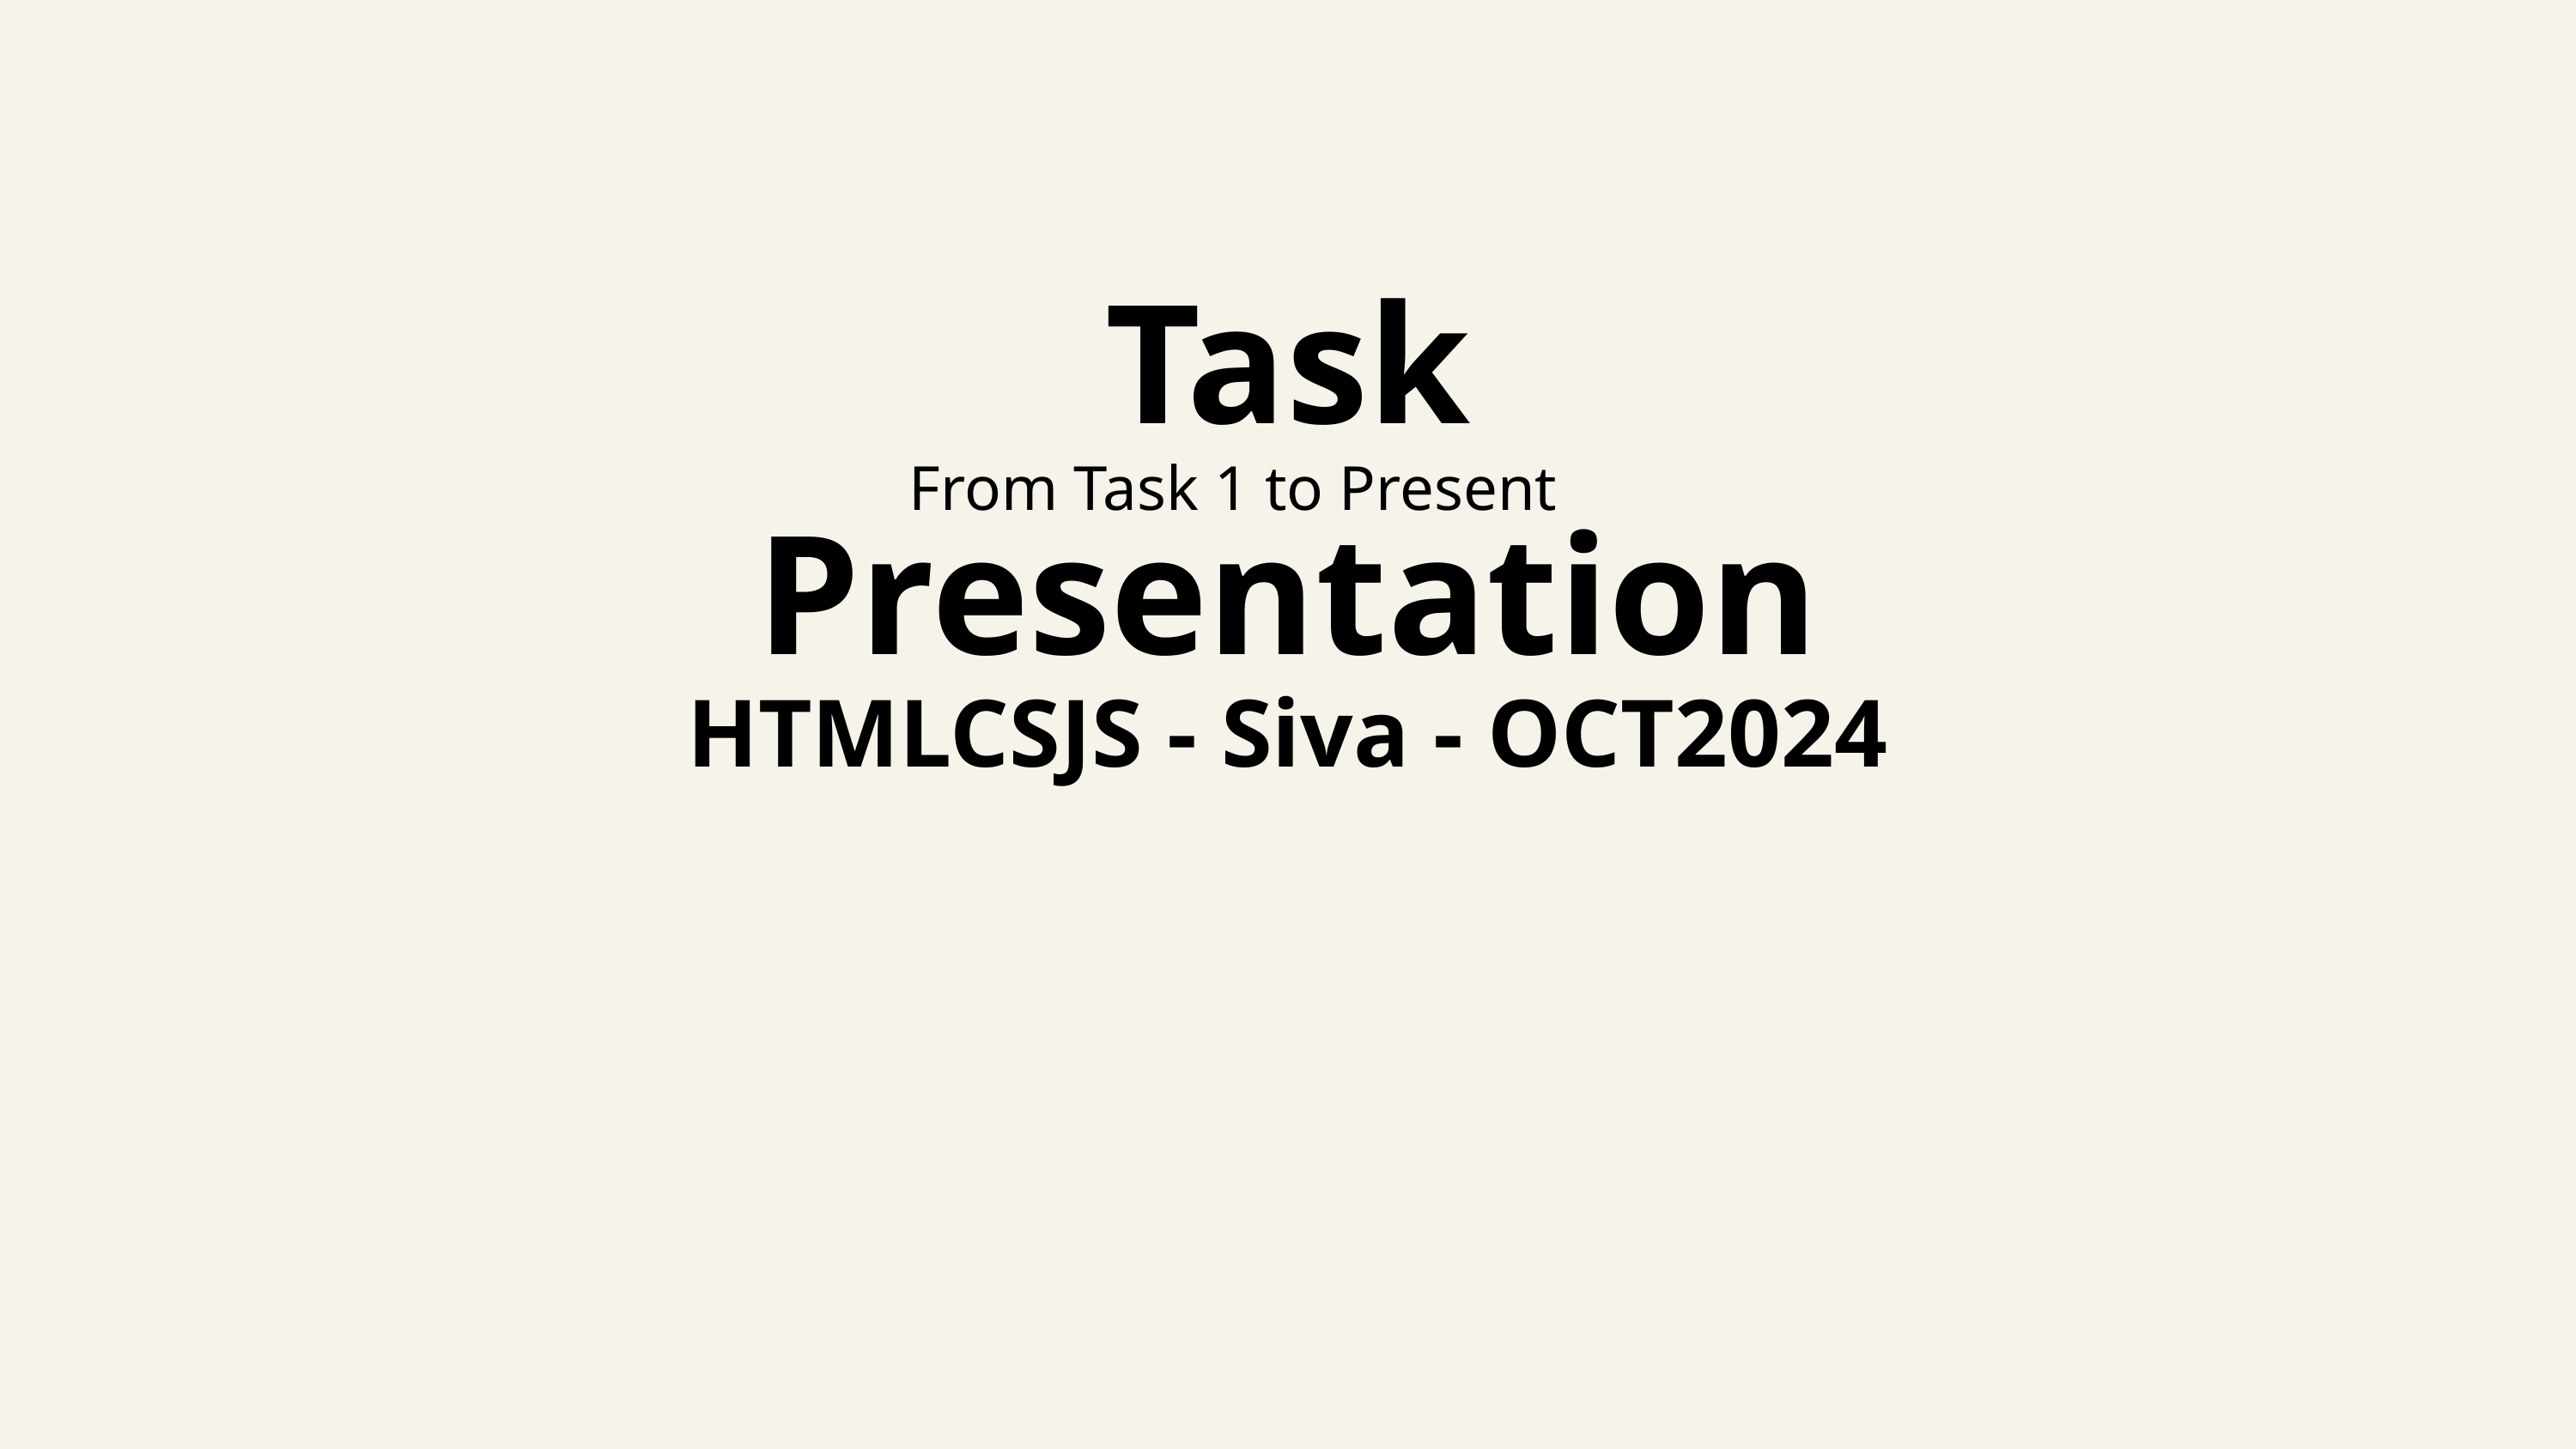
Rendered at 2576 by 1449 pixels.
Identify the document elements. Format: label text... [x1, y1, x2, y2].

text_box From Task 1 to Present [901, 437, 1566, 524]
text_box HTMLCSJS - Siva - OCT2024 [653, 655, 1923, 785]
text_box Task Presentation [567, 226, 2009, 688]
